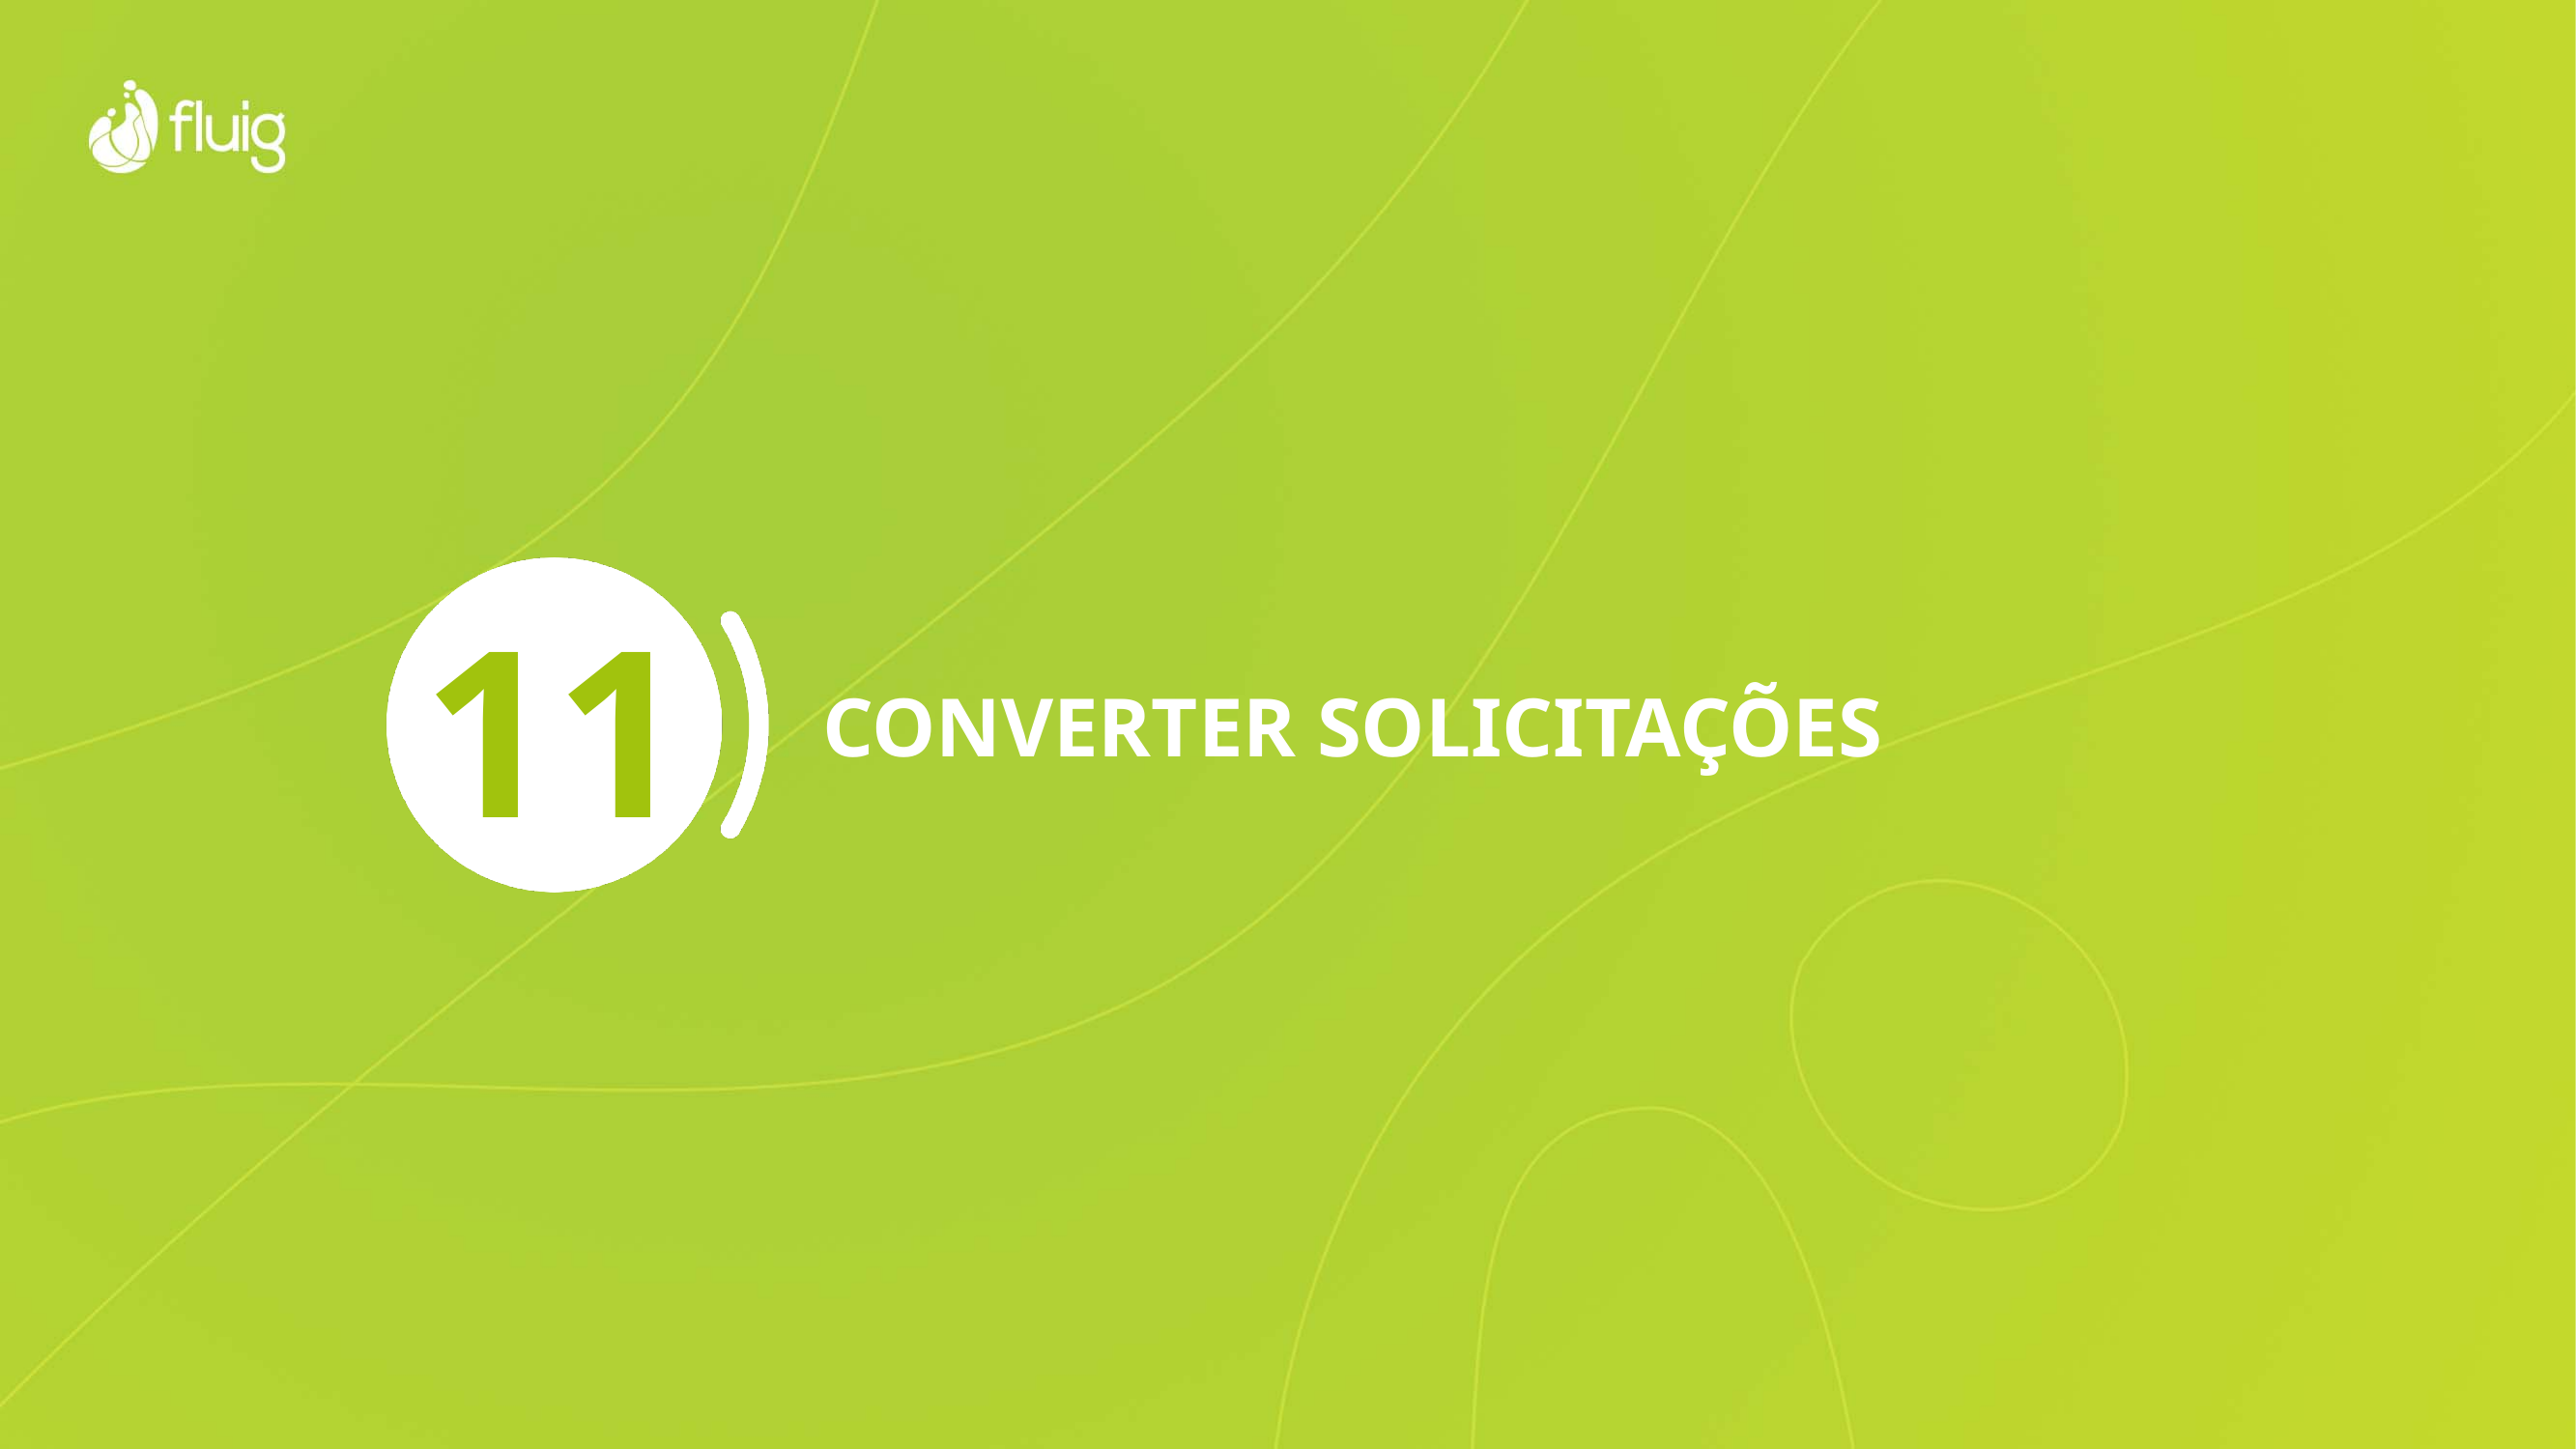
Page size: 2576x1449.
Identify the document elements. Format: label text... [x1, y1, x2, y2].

picture [0, 0, 2576, 1449]
list Converter solicitações [808, 608, 2576, 841]
list 11 [386, 556, 722, 893]
